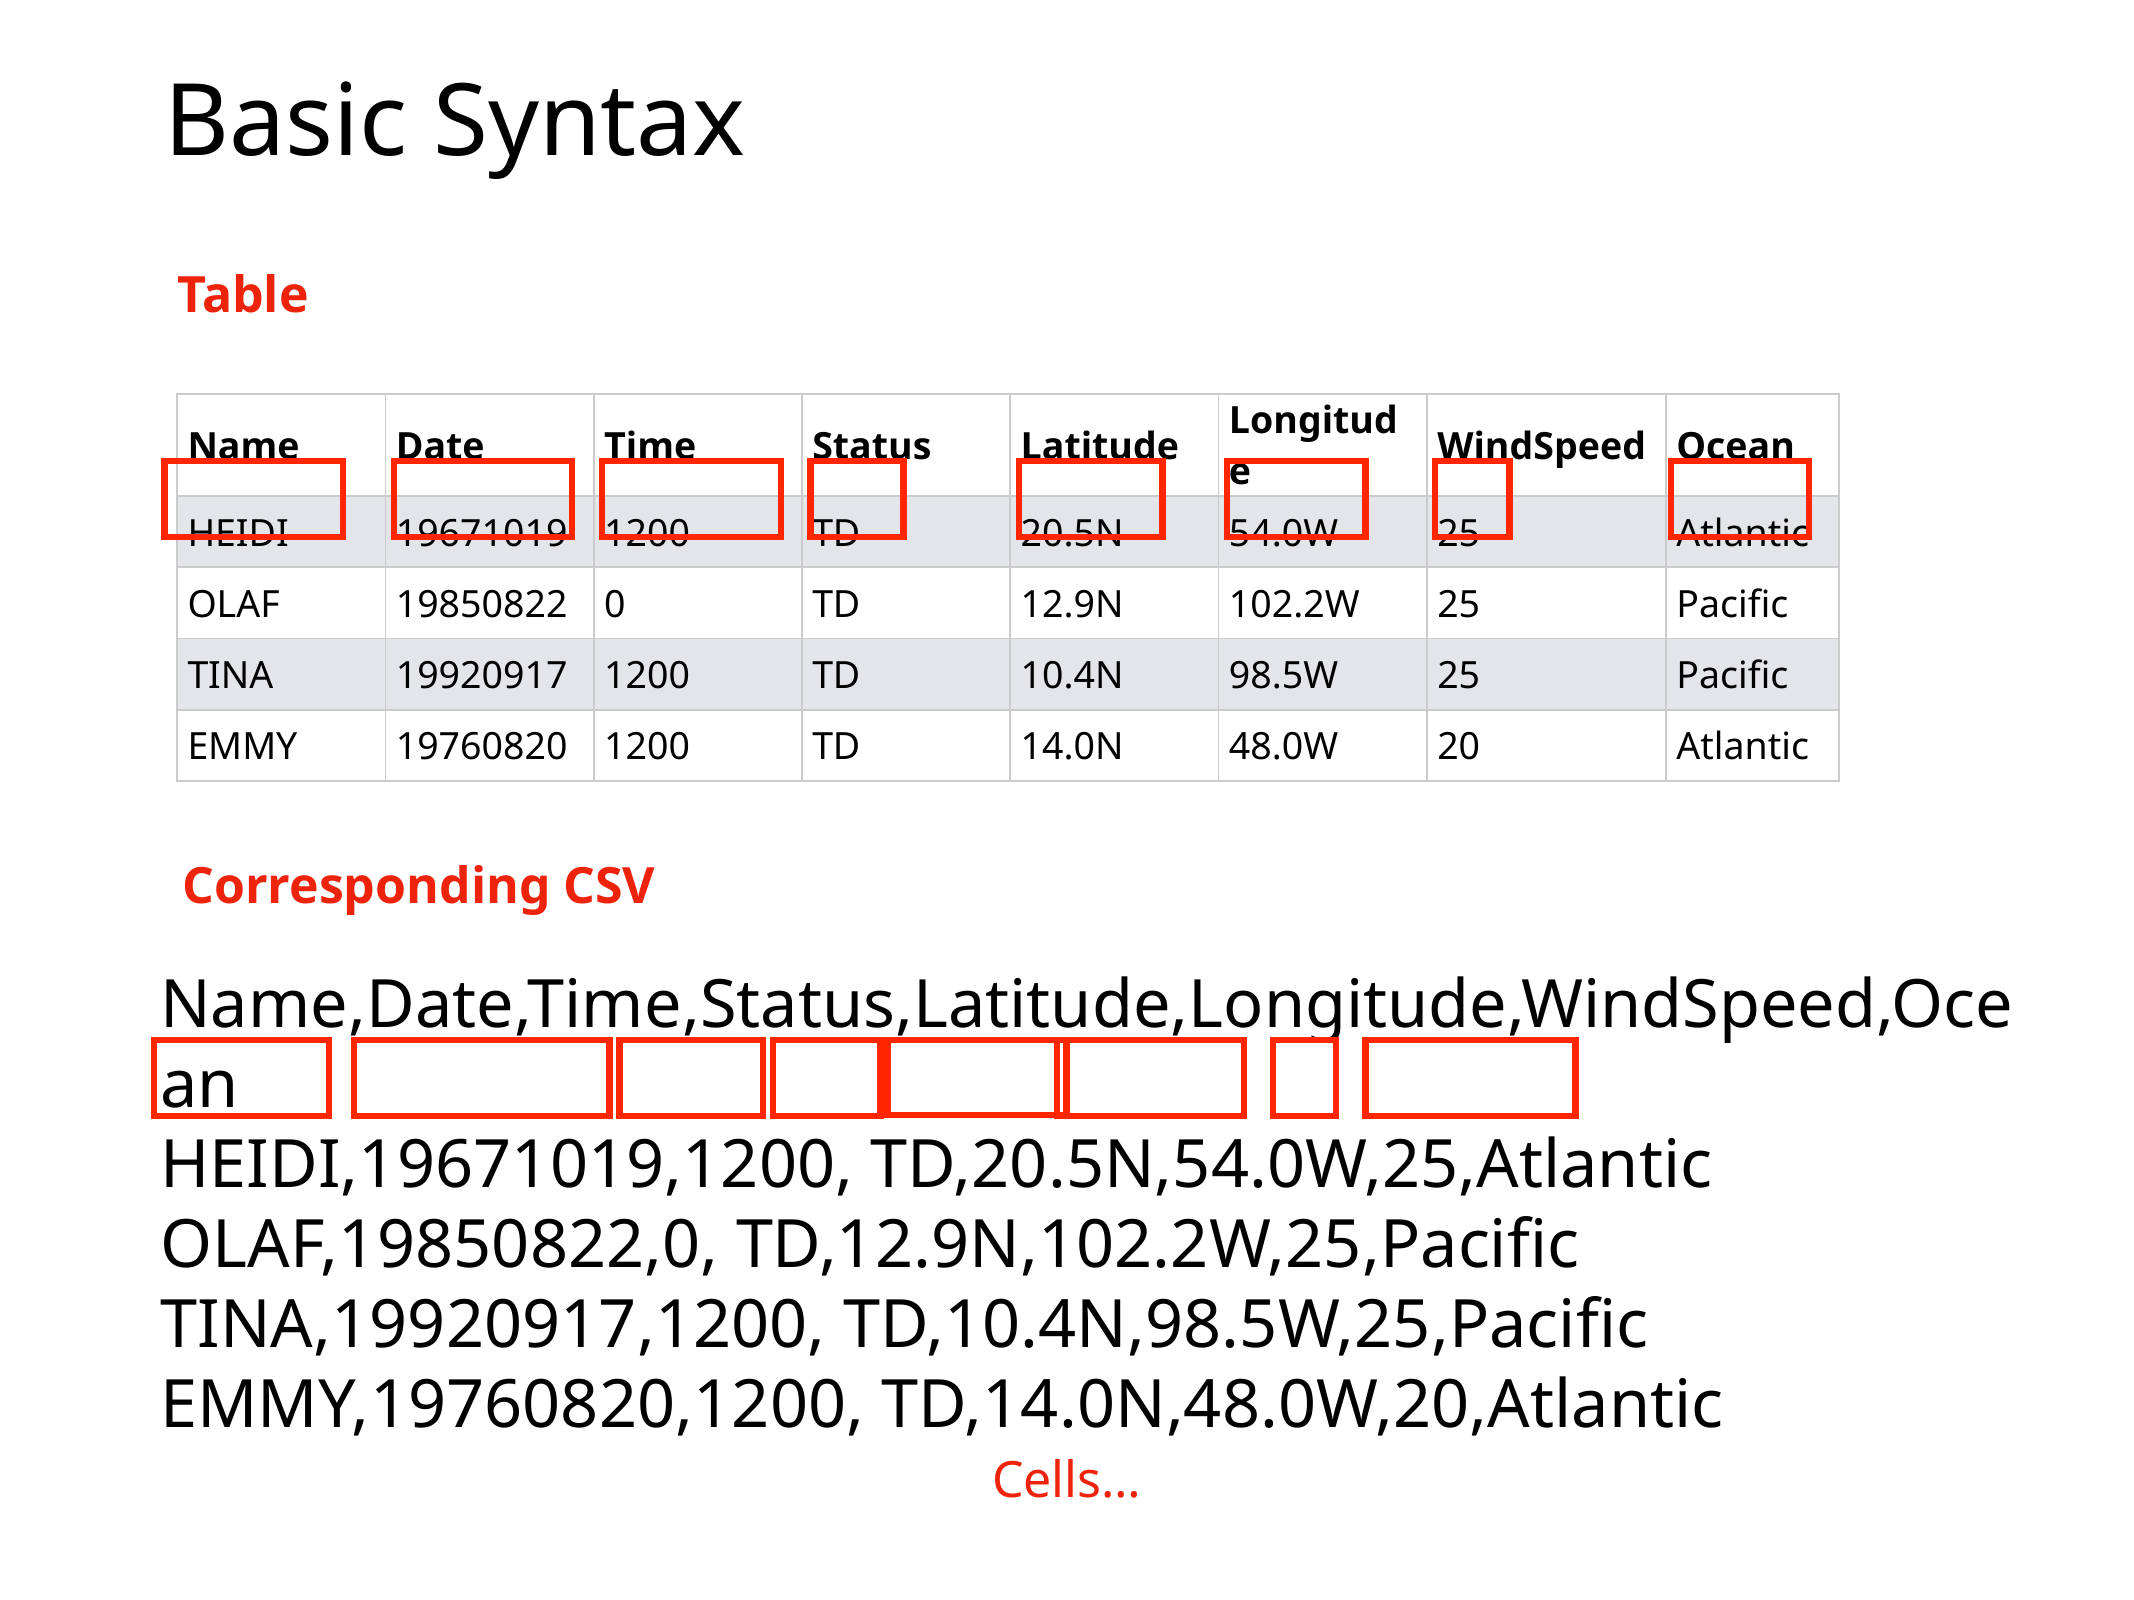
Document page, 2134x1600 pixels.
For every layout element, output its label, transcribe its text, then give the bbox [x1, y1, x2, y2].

table_cell Atlantic [1667, 497, 1838, 566]
table_cell EMMY [178, 711, 385, 780]
table_cell 48.0W [1219, 711, 1426, 780]
text_box [1435, 460, 1510, 537]
table_header Date [386, 395, 593, 495]
table_cell 25 [1428, 497, 1665, 566]
title Basic Syntax [155, 41, 1978, 191]
table_header Longitude [1219, 395, 1426, 495]
table_header WindSpeed [1428, 395, 1665, 495]
table_header Latitude [1011, 395, 1218, 495]
text_box [1365, 1039, 1576, 1116]
text_box [810, 460, 904, 537]
table_cell TD [803, 497, 1009, 566]
text_box [393, 460, 573, 537]
table_cell 19760820 [386, 711, 593, 780]
text_box [1057, 1039, 1244, 1116]
table_cell 25 [1428, 639, 1665, 709]
table_header Name [178, 395, 385, 495]
text_box [887, 1039, 1057, 1115]
text_box [154, 1039, 330, 1116]
table_cell Pacific [1667, 639, 1838, 709]
table_cell 54.0W [1219, 497, 1426, 566]
text_box [772, 1039, 881, 1116]
table_cell TD [803, 711, 1009, 780]
table_cell 102.2W [1219, 568, 1426, 638]
table_cell TINA [178, 639, 385, 709]
table_header Ocean [1667, 395, 1838, 495]
table_cell Pacific [1667, 568, 1838, 638]
table_cell 1200 [595, 639, 801, 709]
table_cell 19671019 [386, 497, 593, 566]
table_cell 19850822 [386, 568, 593, 638]
text_box Cells… [983, 1438, 1150, 1516]
table_header Time [595, 395, 801, 495]
table_cell 0 [595, 568, 801, 638]
list Name,Date,Time,Status,Latitude,Longitude,WindSpeed,Ocean HEIDI,19671019,1200, TD,20.5N,54.0W,25,Atlantic OLAF,19850822,0, TD,12.9N,102.2W,25,Pacific TINA,19920917,1200, TD,10.4N,98.5W,25,Pacific EMMY,19760820,1200, TD,14.0N,48.0W,20,Atlantic [151, 951, 2061, 1520]
text_box [1227, 460, 1366, 537]
text_box [164, 460, 344, 537]
text_box [1273, 1039, 1336, 1116]
text_box [1670, 460, 1810, 537]
text_box [1018, 460, 1163, 537]
table_cell Atlantic [1667, 711, 1838, 780]
text_box Corresponding CSV [174, 845, 665, 923]
text_box Table [168, 253, 318, 331]
table_cell 1200 [595, 497, 801, 566]
table_cell 10.4N [1011, 639, 1218, 709]
table_cell 20 [1428, 711, 1665, 780]
text_box [602, 460, 781, 537]
table_cell 14.0N [1011, 711, 1218, 780]
table_cell HEIDI [178, 497, 385, 566]
table_cell TD [803, 639, 1009, 709]
table_header Status [803, 395, 1009, 495]
text_box [619, 1039, 764, 1116]
table_cell OLAF [178, 568, 385, 638]
table_cell 19920917 [386, 639, 593, 709]
table_cell 20.5N [1011, 497, 1218, 566]
table_cell TD [803, 568, 1009, 638]
table_cell 12.9N [1011, 568, 1218, 638]
text_box [354, 1039, 610, 1116]
table_cell 1200 [595, 711, 801, 780]
table_cell 98.5W [1219, 639, 1426, 709]
table_cell 25 [1428, 568, 1665, 638]
